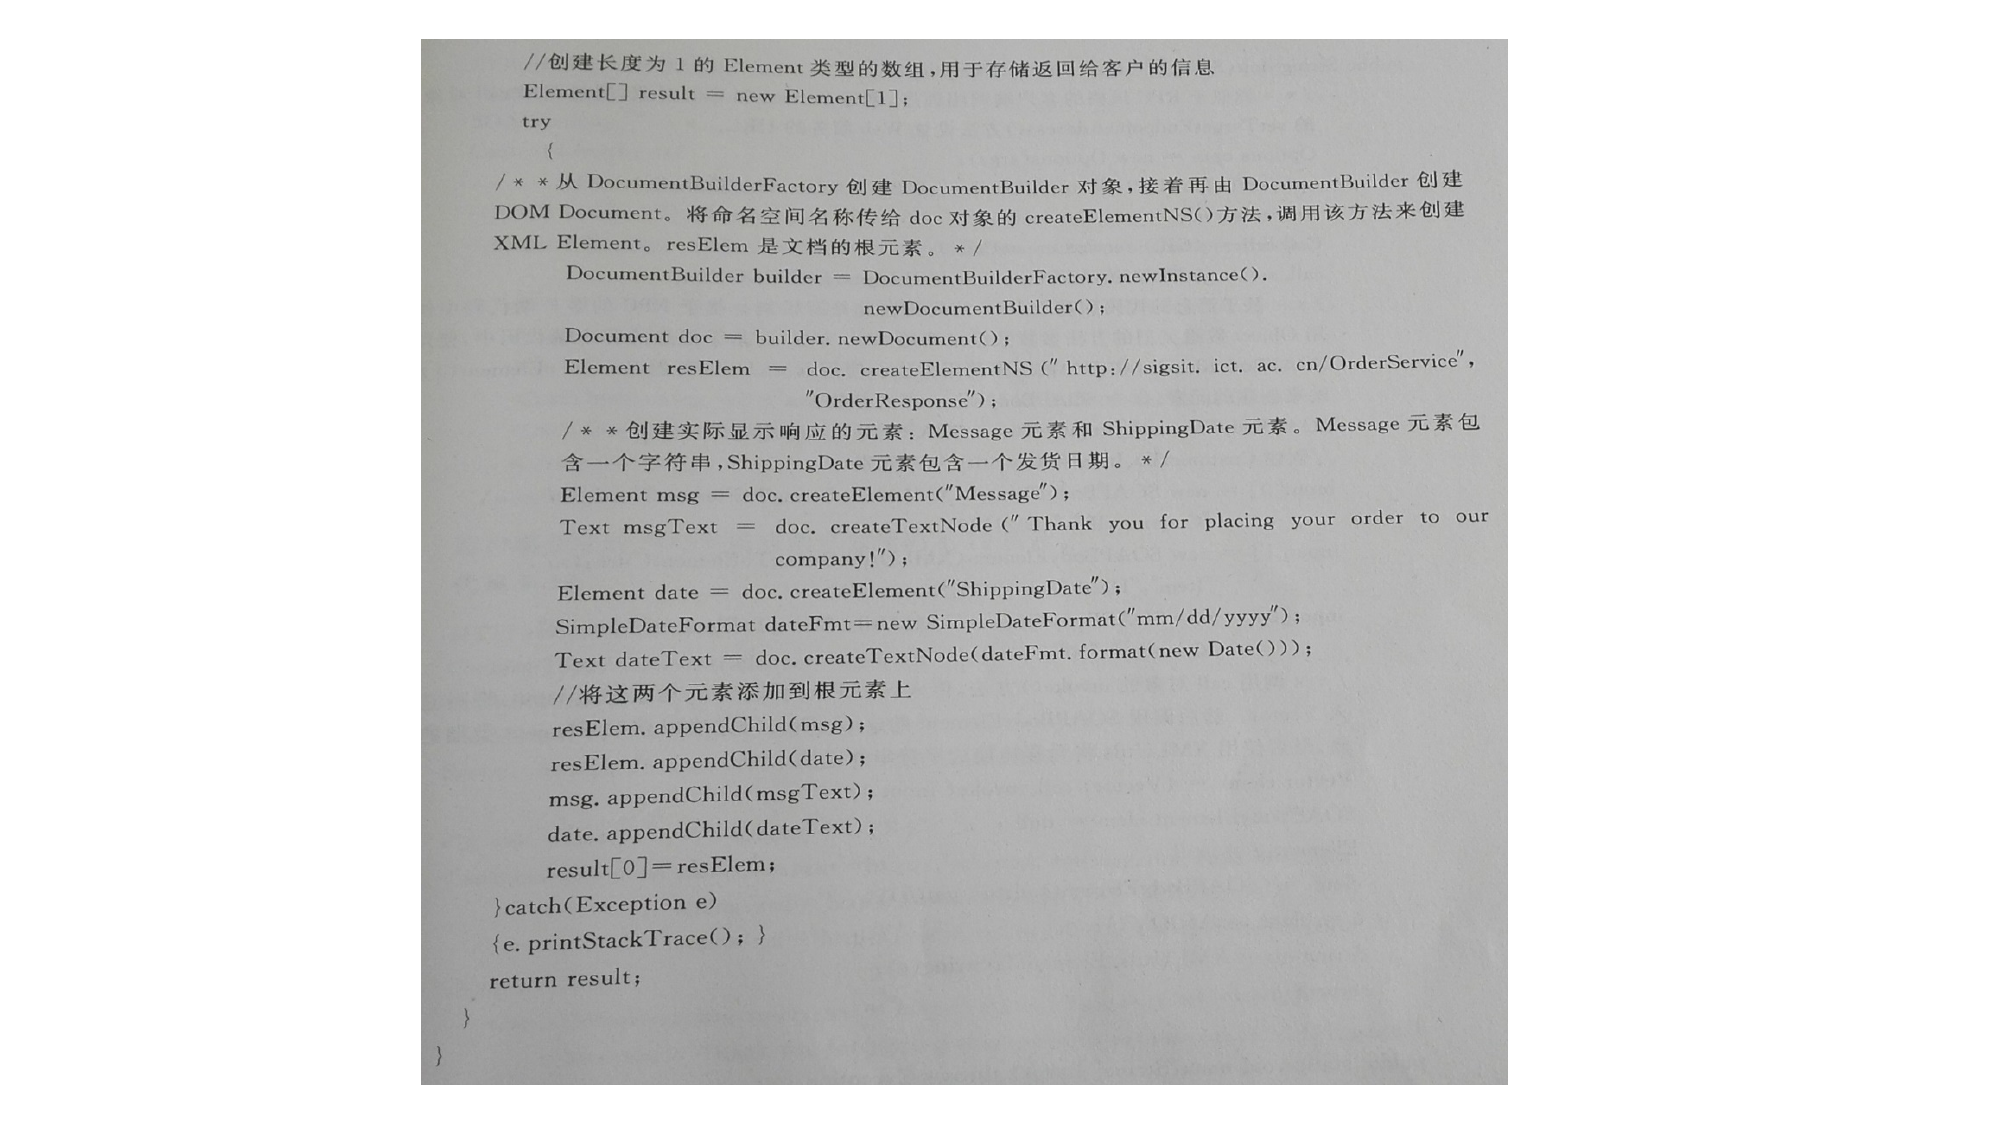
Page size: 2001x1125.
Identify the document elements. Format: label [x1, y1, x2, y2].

picture [420, 39, 1509, 1086]
